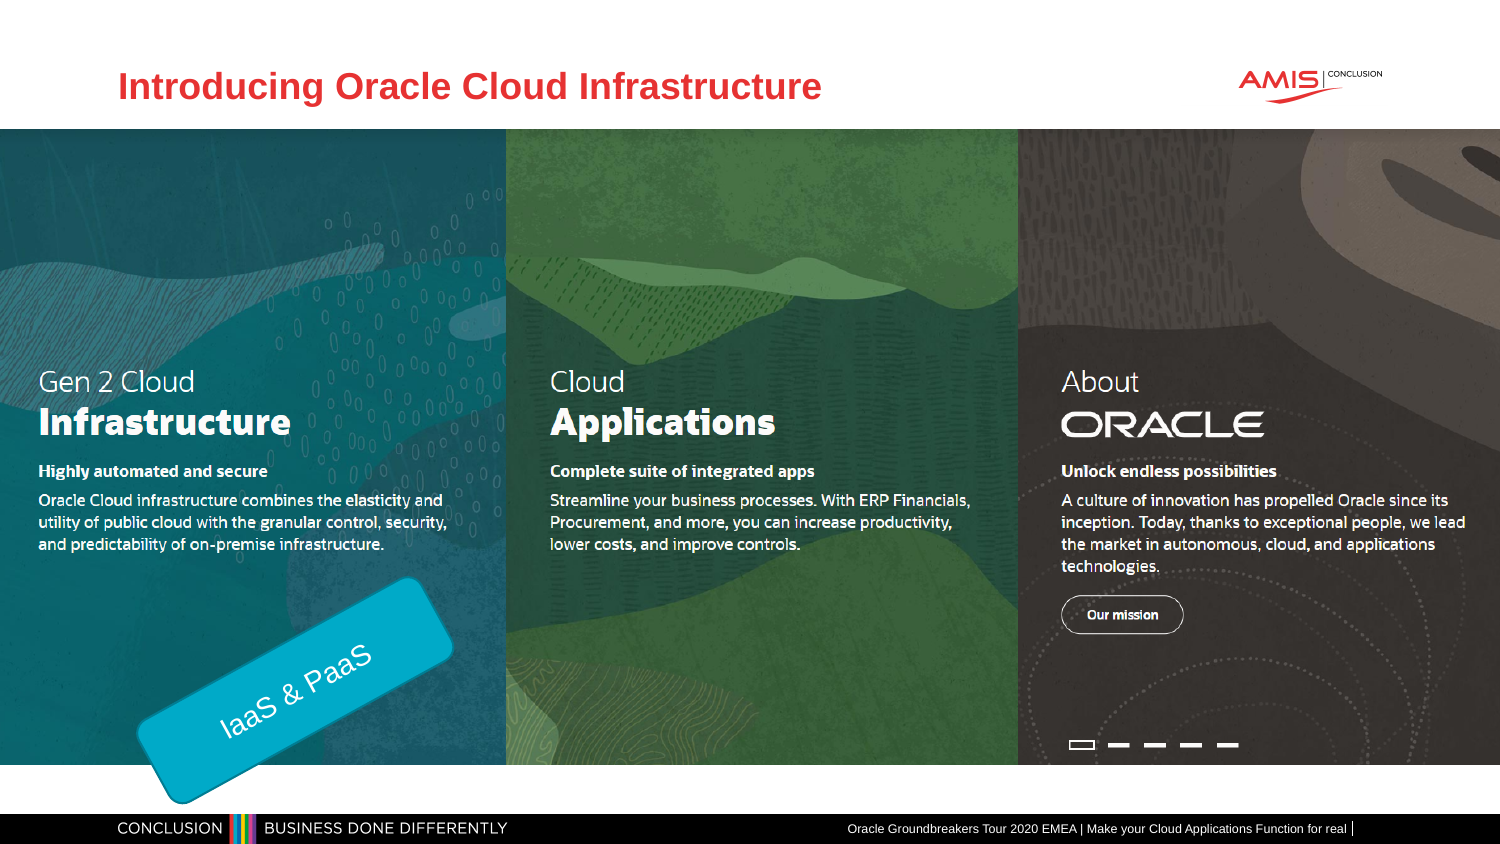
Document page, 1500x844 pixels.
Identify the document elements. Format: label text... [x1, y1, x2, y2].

picture [1205, 59, 1388, 106]
picture [0, 129, 1500, 765]
picture [0, 814, 236, 844]
picture [239, 814, 1500, 844]
text_box IaaS & PaaS [151, 765, 259, 805]
title Introducing Oracle Cloud Infrastructure [118, 47, 1205, 129]
footer Oracle Groundbreakers Tour 2020 EMEA | Make your Cloud Applications Function for real [814, 820, 1347, 839]
